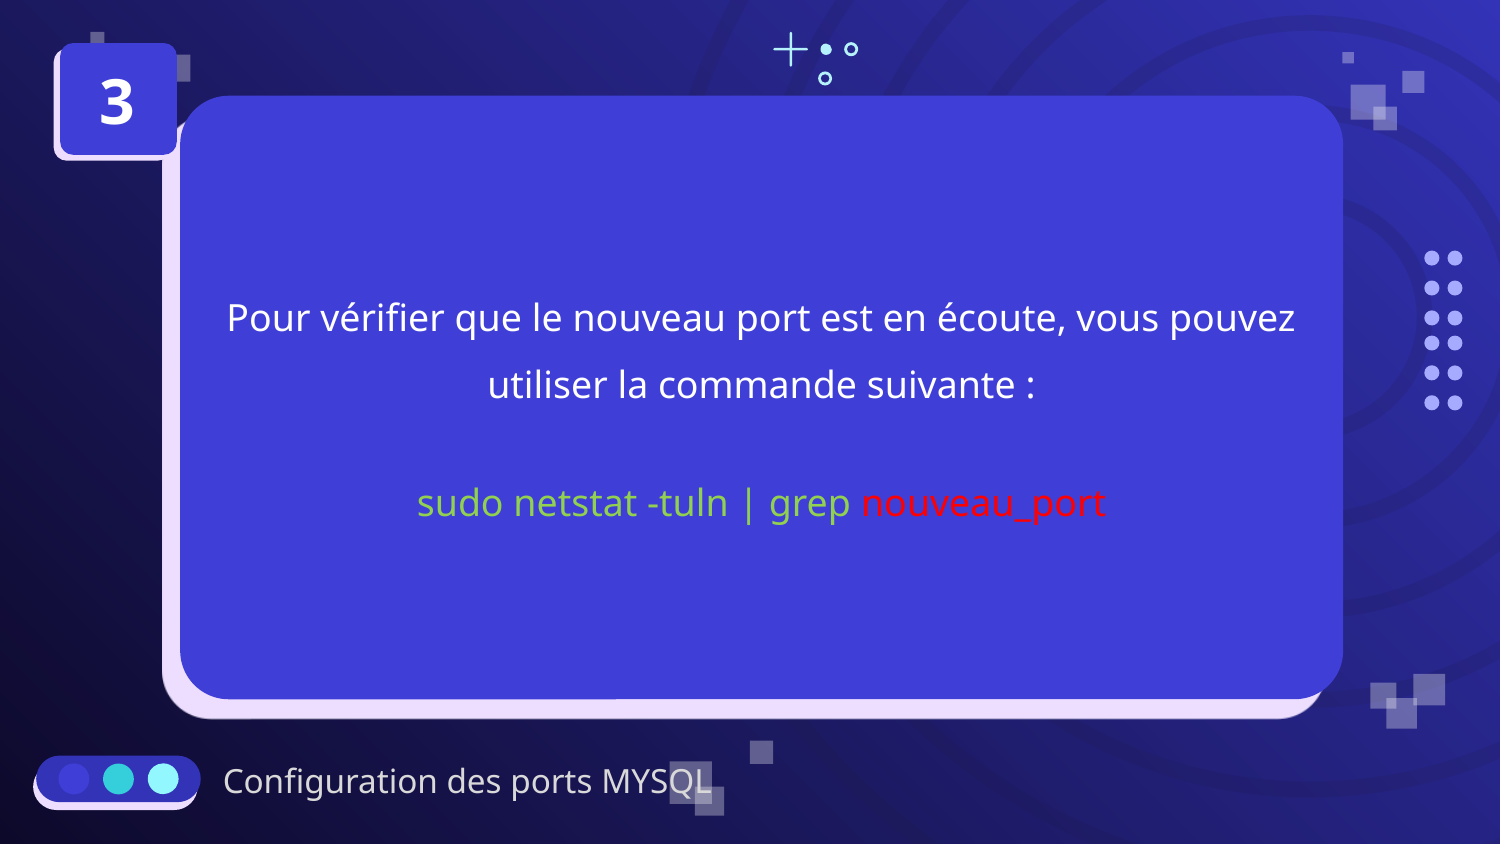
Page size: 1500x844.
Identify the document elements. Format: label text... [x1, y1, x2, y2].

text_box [32, 755, 201, 811]
text_box Pour vérifier que le nouveau port est en écoute, vous pouvez utiliser la commande suivante : sudo netstat -tuln | grep nouveau_port [180, 95, 1344, 700]
text_box Configuration des ports MYSQL [207, 757, 845, 803]
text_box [53, 42, 178, 161]
